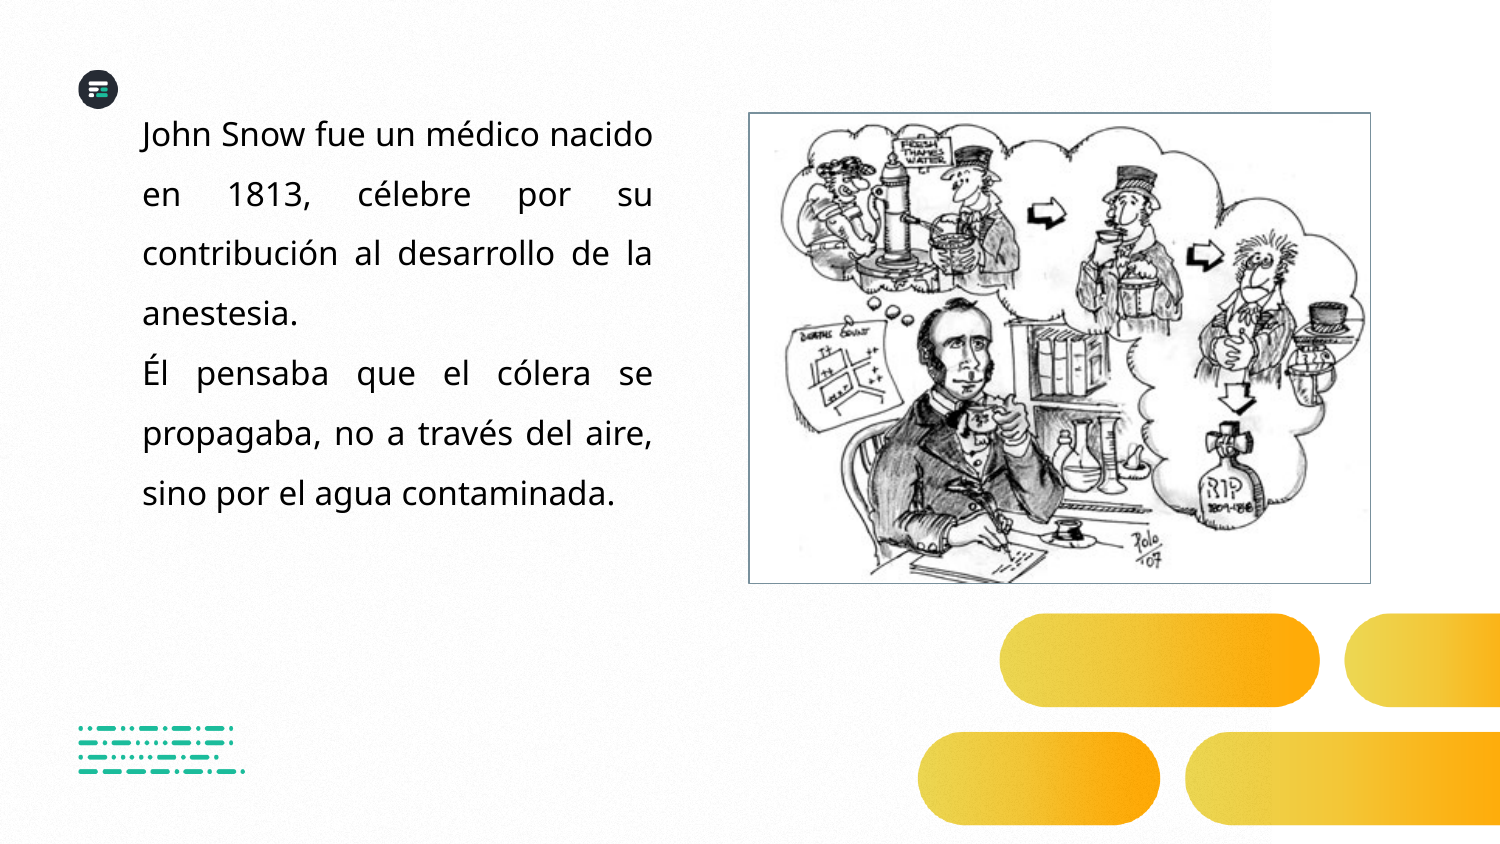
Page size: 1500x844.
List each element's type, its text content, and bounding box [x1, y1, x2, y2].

text_box John Snow fue un médico nacido en 1813, célebre por su contribución al desarrollo de la anestesia. Él pensaba que el cólera se propagaba, no a través del aire, sino por el agua contaminada. [130, 87, 666, 518]
picture [0, 0, 1500, 844]
